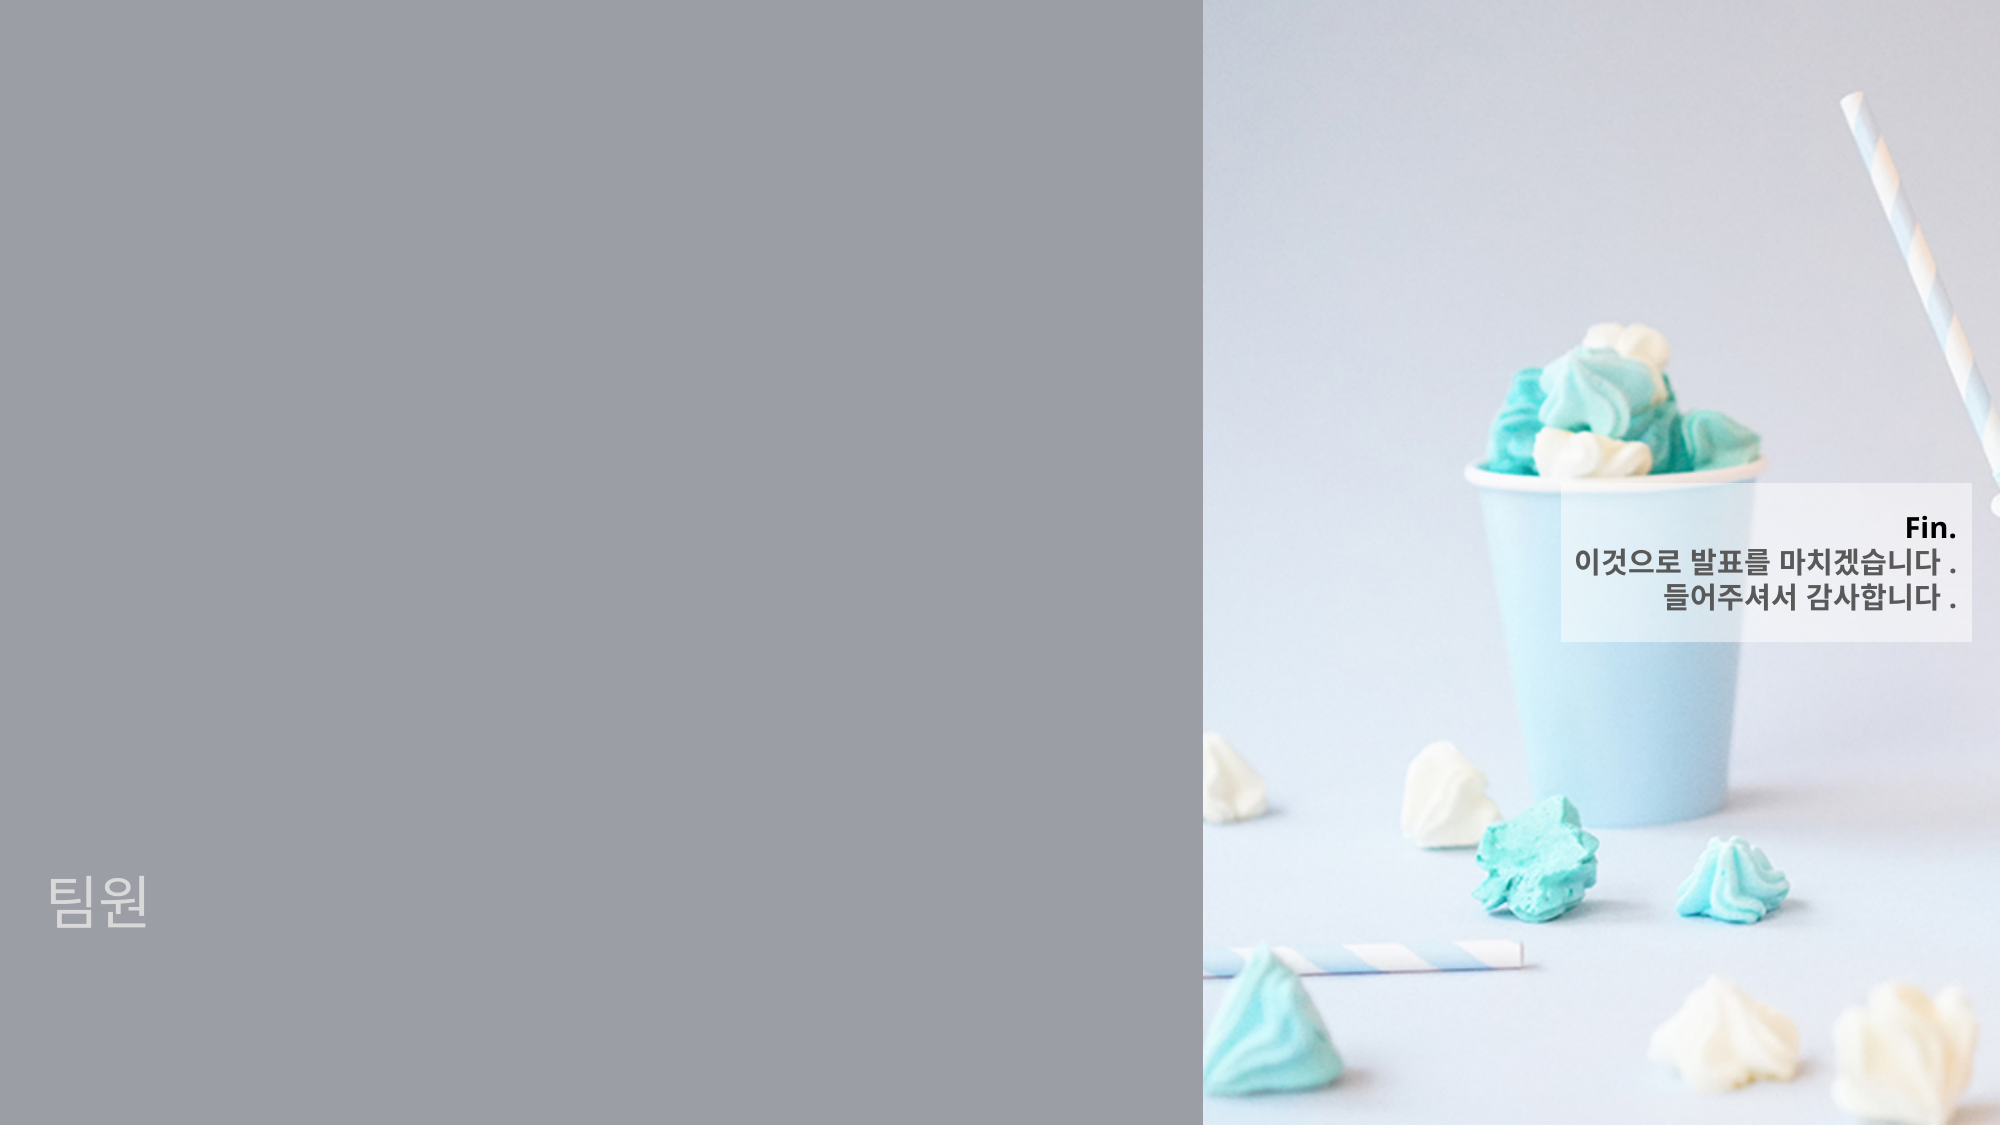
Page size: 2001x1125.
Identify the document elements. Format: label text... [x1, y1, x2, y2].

text_box 팀원 서수연 이기창 전종건 [30, 859, 564, 1079]
picture [1203, 0, 2000, 1125]
